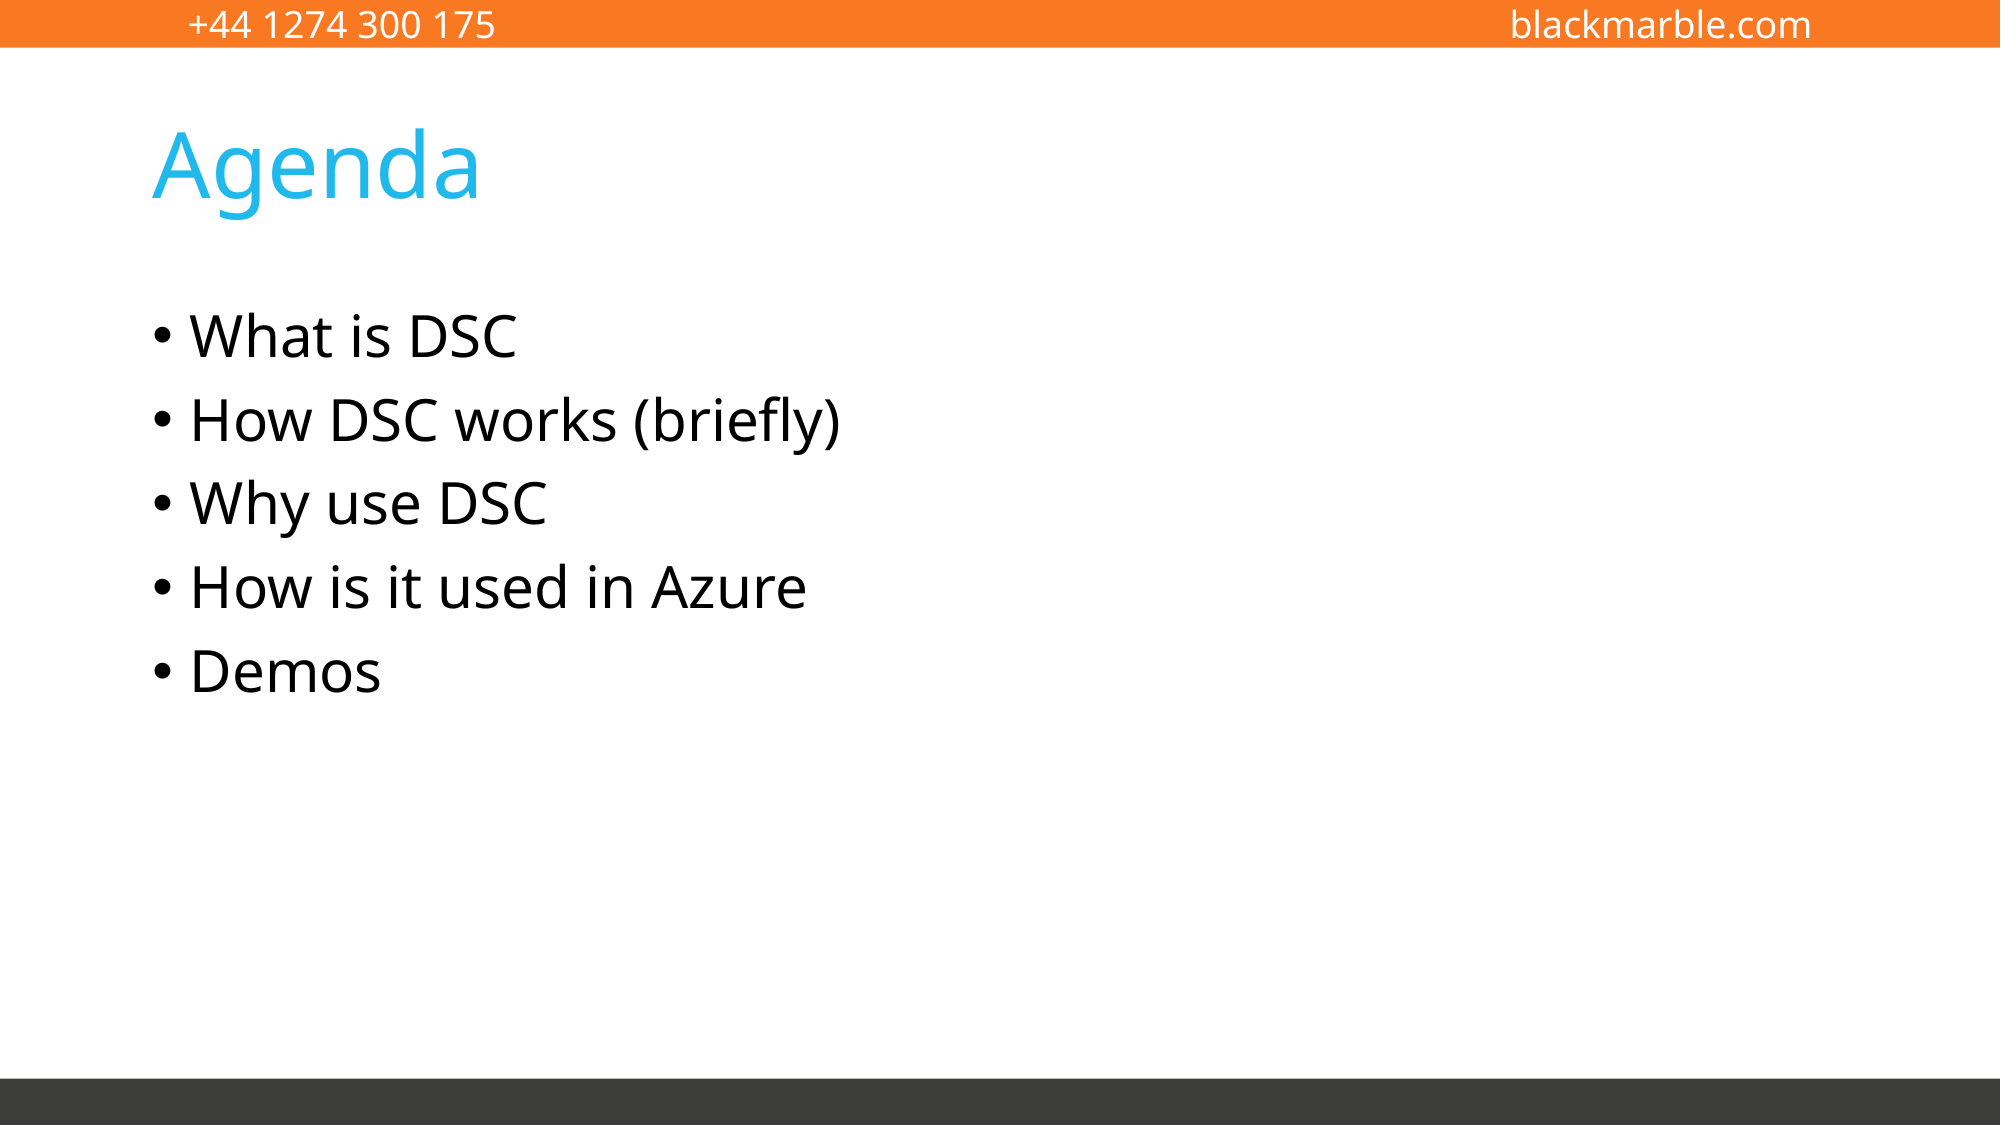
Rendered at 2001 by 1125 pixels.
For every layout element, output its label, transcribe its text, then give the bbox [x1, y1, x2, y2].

list What is DSC How DSC works (briefly) Why use DSC How is it used in Azure Demos [137, 299, 1863, 1014]
title Agenda [137, 59, 1863, 278]
